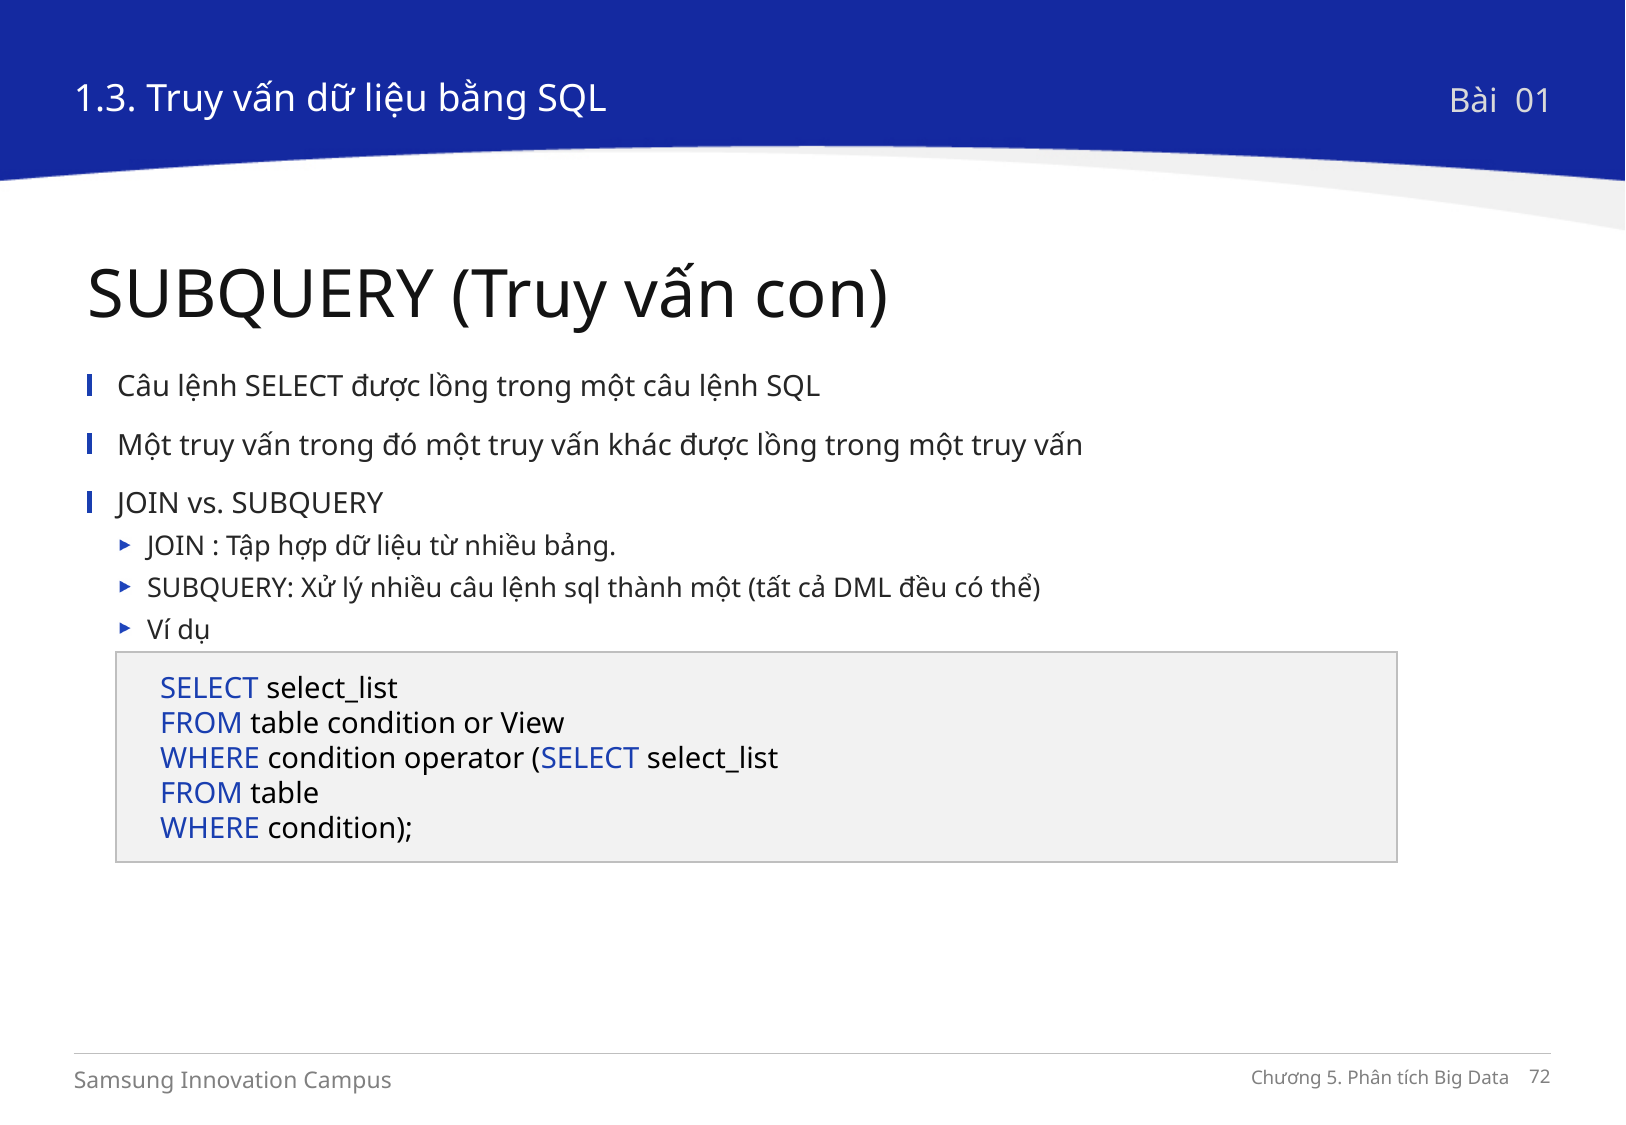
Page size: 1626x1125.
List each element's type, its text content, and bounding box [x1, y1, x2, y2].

list SUBQUERY (Truy vấn con) [87, 249, 1531, 331]
list 1.3. Truy vấn dữ liệu bằng SQL [73, 73, 1396, 119]
list Câu lệnh SELECT được lồng trong một câu lệnh SQL Một truy vấn trong đó một truy vấn khác được lồng trong một truy vấn JOIN vs. SUBQUERY JOIN : Tập hợp dữ liệu từ nhiều bảng. SUBQUERY: Xử lý nhiều câu lệnh sql thành một (tất cả DML đều có thể) Ví dụ [87, 365, 1531, 516]
text_box SELECT select_list FROM table condition or View WHERE condition operator (SELECT select_list FROM table WHERE condition); [115, 651, 1398, 863]
picture [0, 0, 1625, 1125]
list Bài 01 [1423, 79, 1554, 120]
